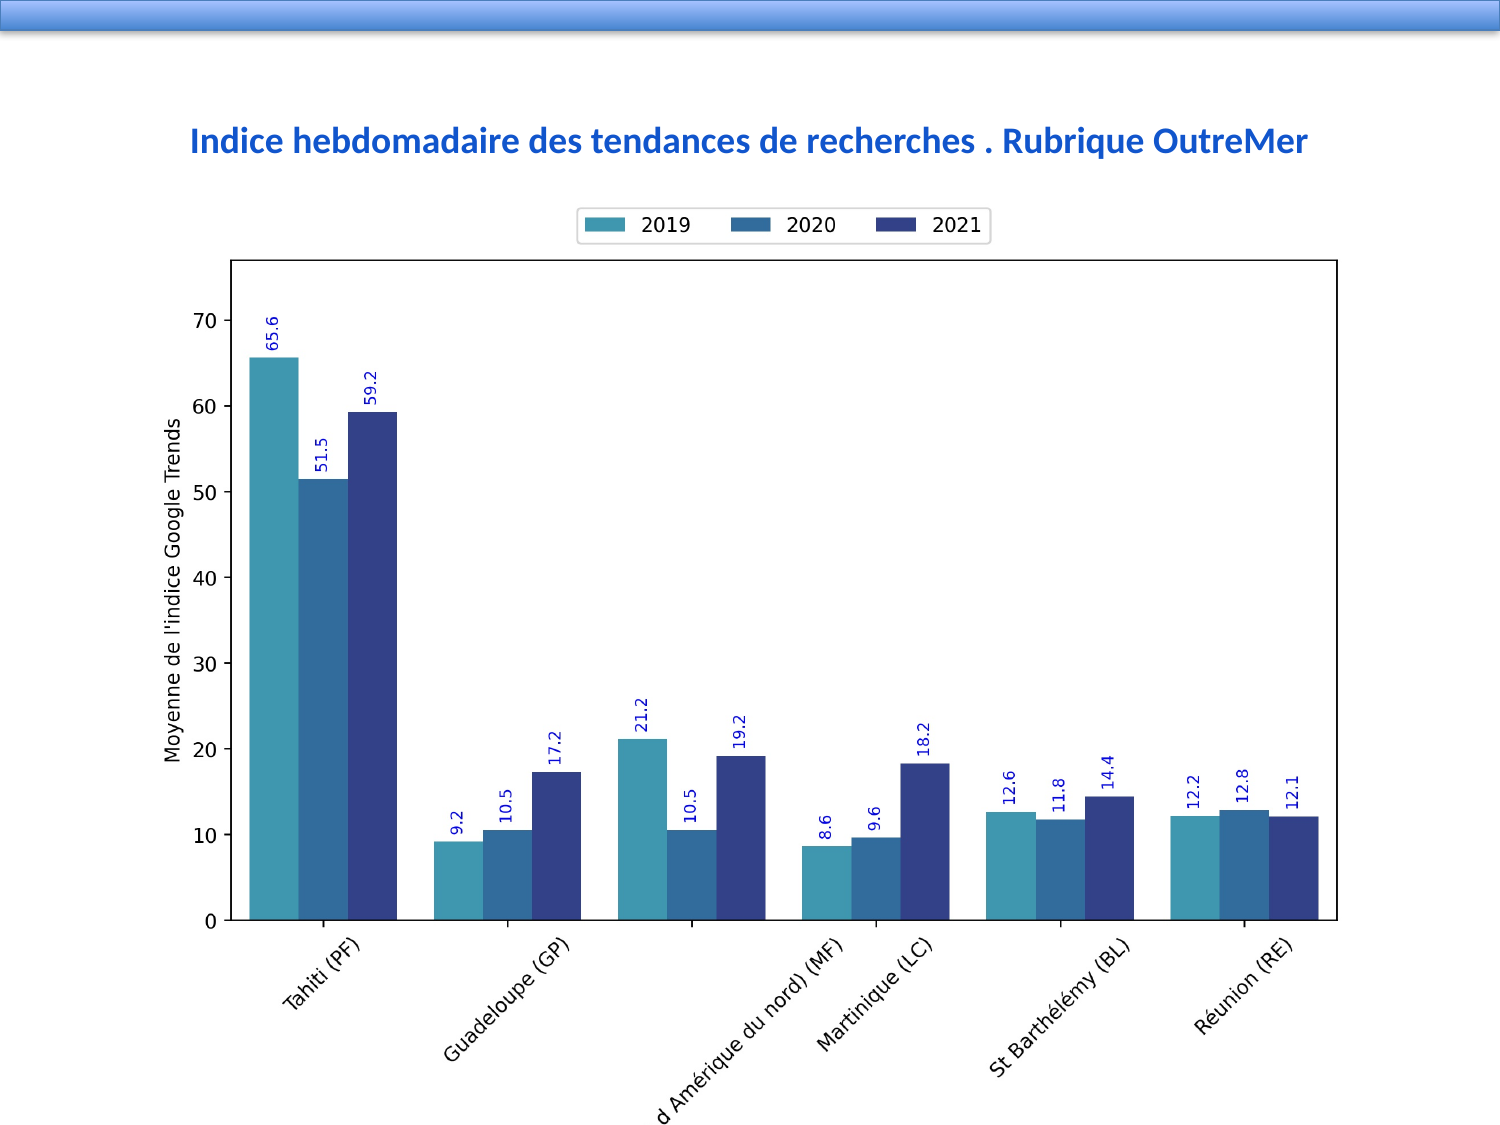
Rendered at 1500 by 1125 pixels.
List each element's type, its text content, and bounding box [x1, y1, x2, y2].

picture [149, 194, 1351, 1125]
title Indice hebdomadaire des tendances de recherches . Rubrique OutreMer [75, 45, 1425, 233]
text_box [0, 0, 1500, 31]
